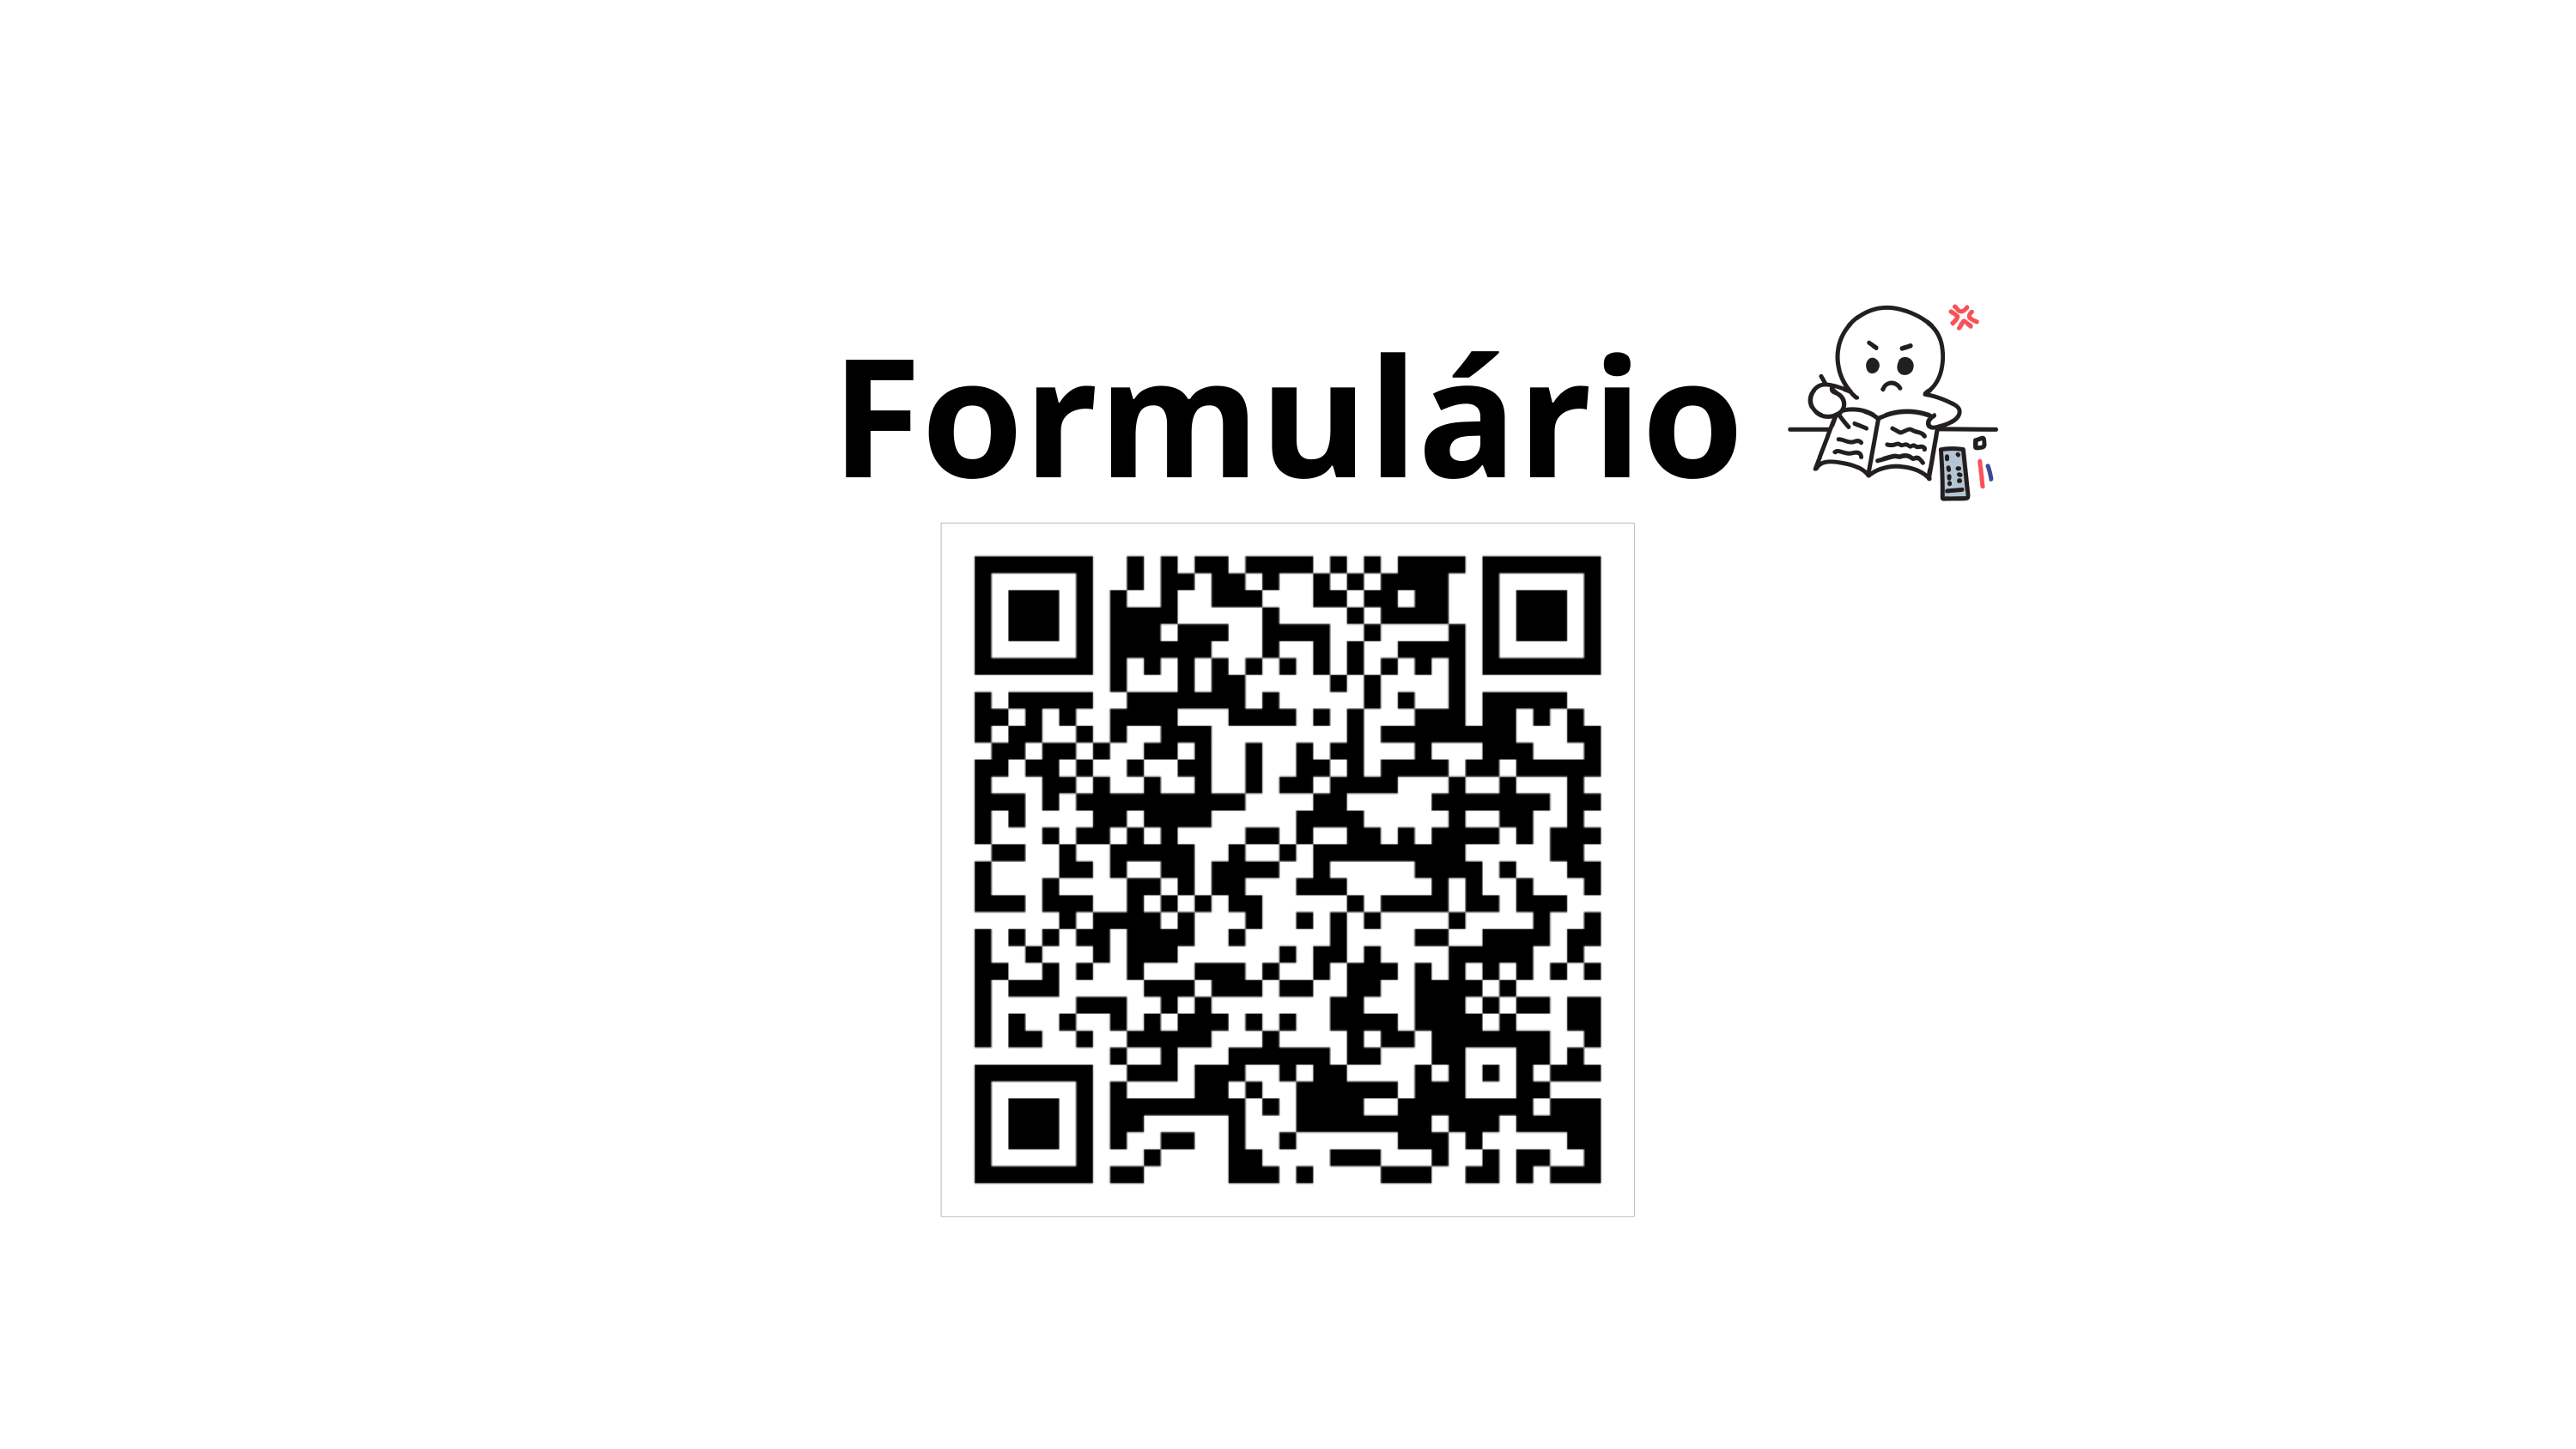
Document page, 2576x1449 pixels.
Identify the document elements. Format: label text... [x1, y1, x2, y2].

picture [872, 453, 1704, 1287]
text_box Formulário [788, 280, 1788, 512]
text_box [1788, 303, 1999, 501]
